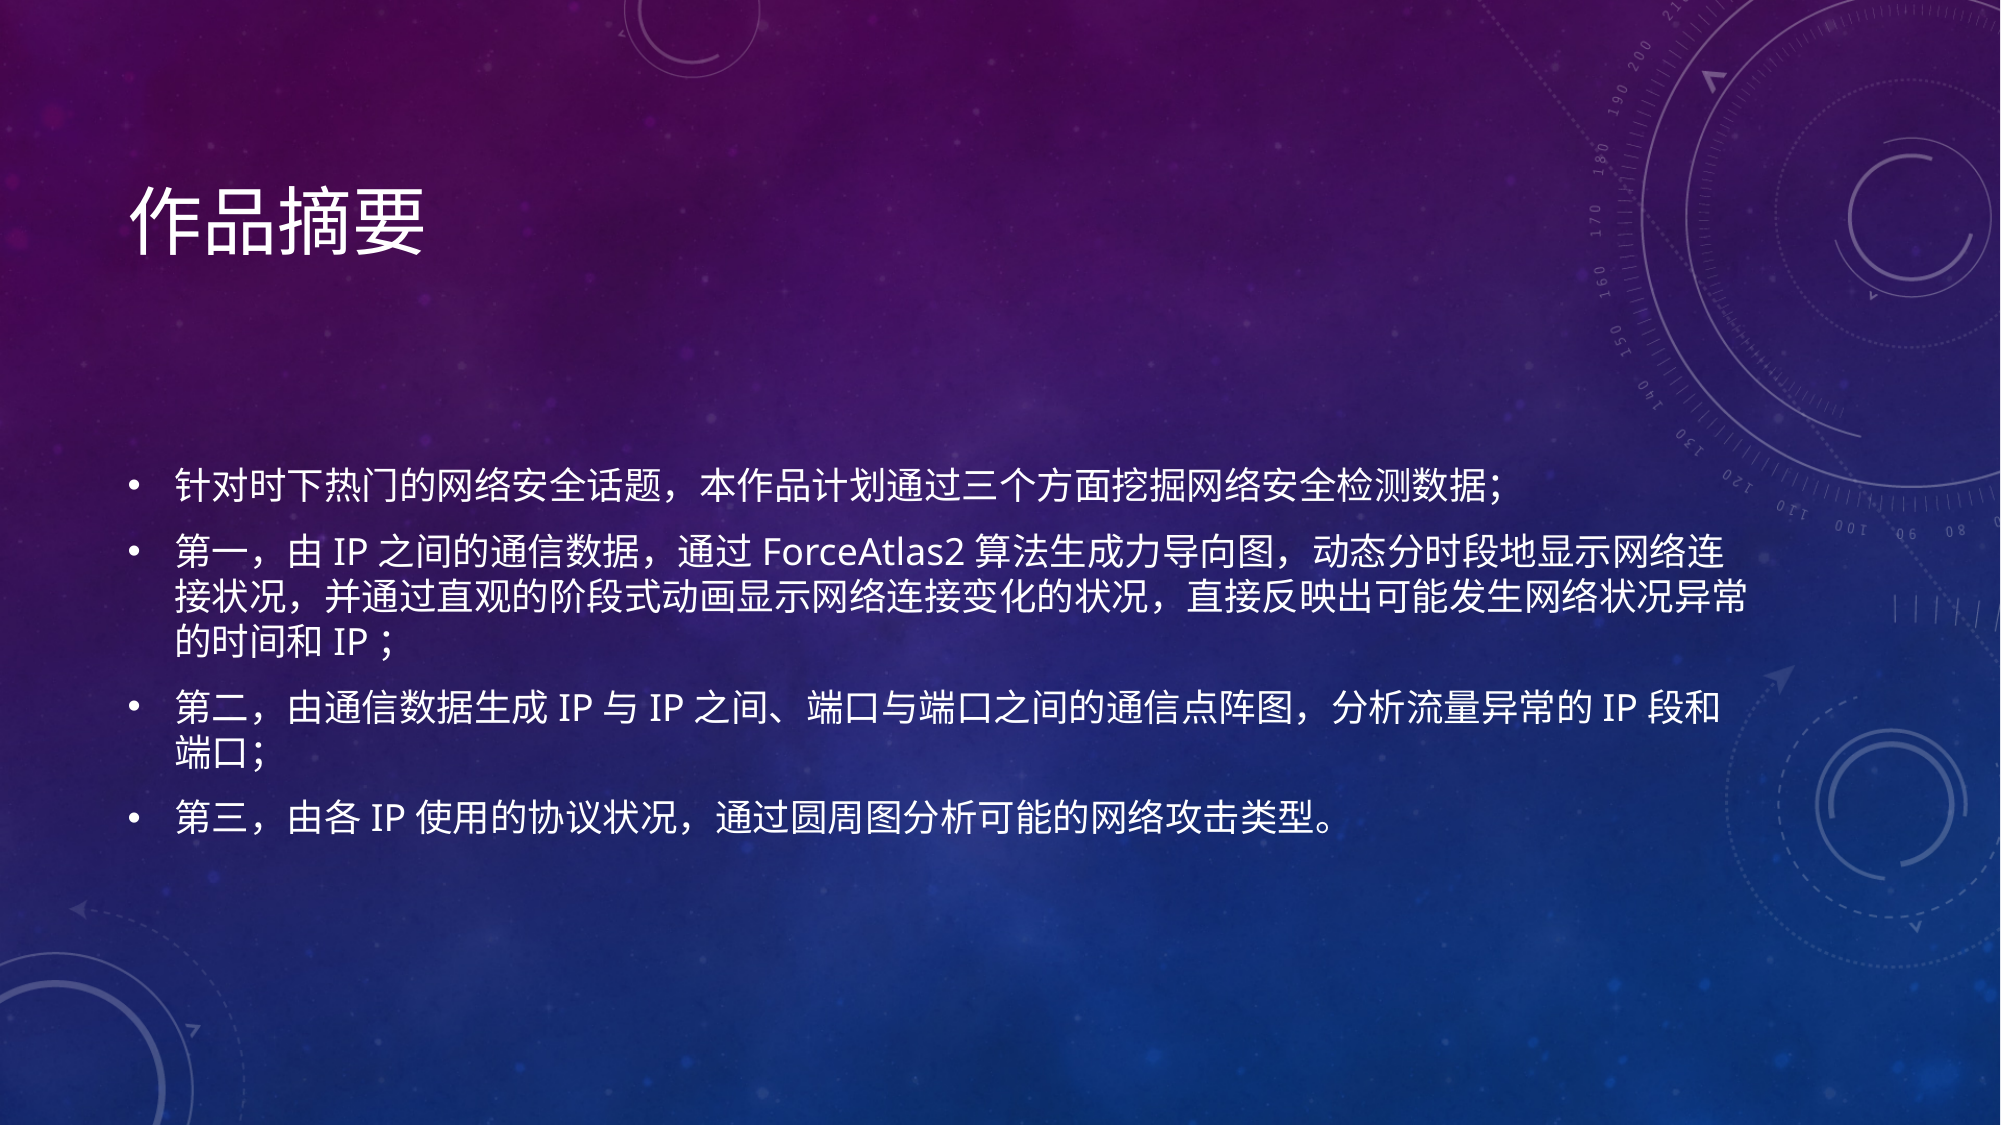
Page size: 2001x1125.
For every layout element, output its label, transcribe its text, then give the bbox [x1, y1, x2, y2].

title 作品摘要 [112, 99, 1775, 339]
list 针对时下热门的网络安全话题，本作品计划通过三个方面挖掘网络安全检测数据； 第一，由IP之间的通信数据，通过ForceAtlas2算法生成力导向图，动态分时段地显示网络连接状况，并通过直观的阶段式动画显示网络连接变化的状况，直接反映出可能发生网络状况异常的时间和IP； 第二，由通信数据生成IP与IP之间、端口与端口之间的通信点阵图，分析流量异常的IP段和端口； 第三，由各IP使用的协议状况，通过圆周图分析可能的网络攻击类型。 [112, 351, 1775, 950]
picture [0, 0, 2001, 1125]
